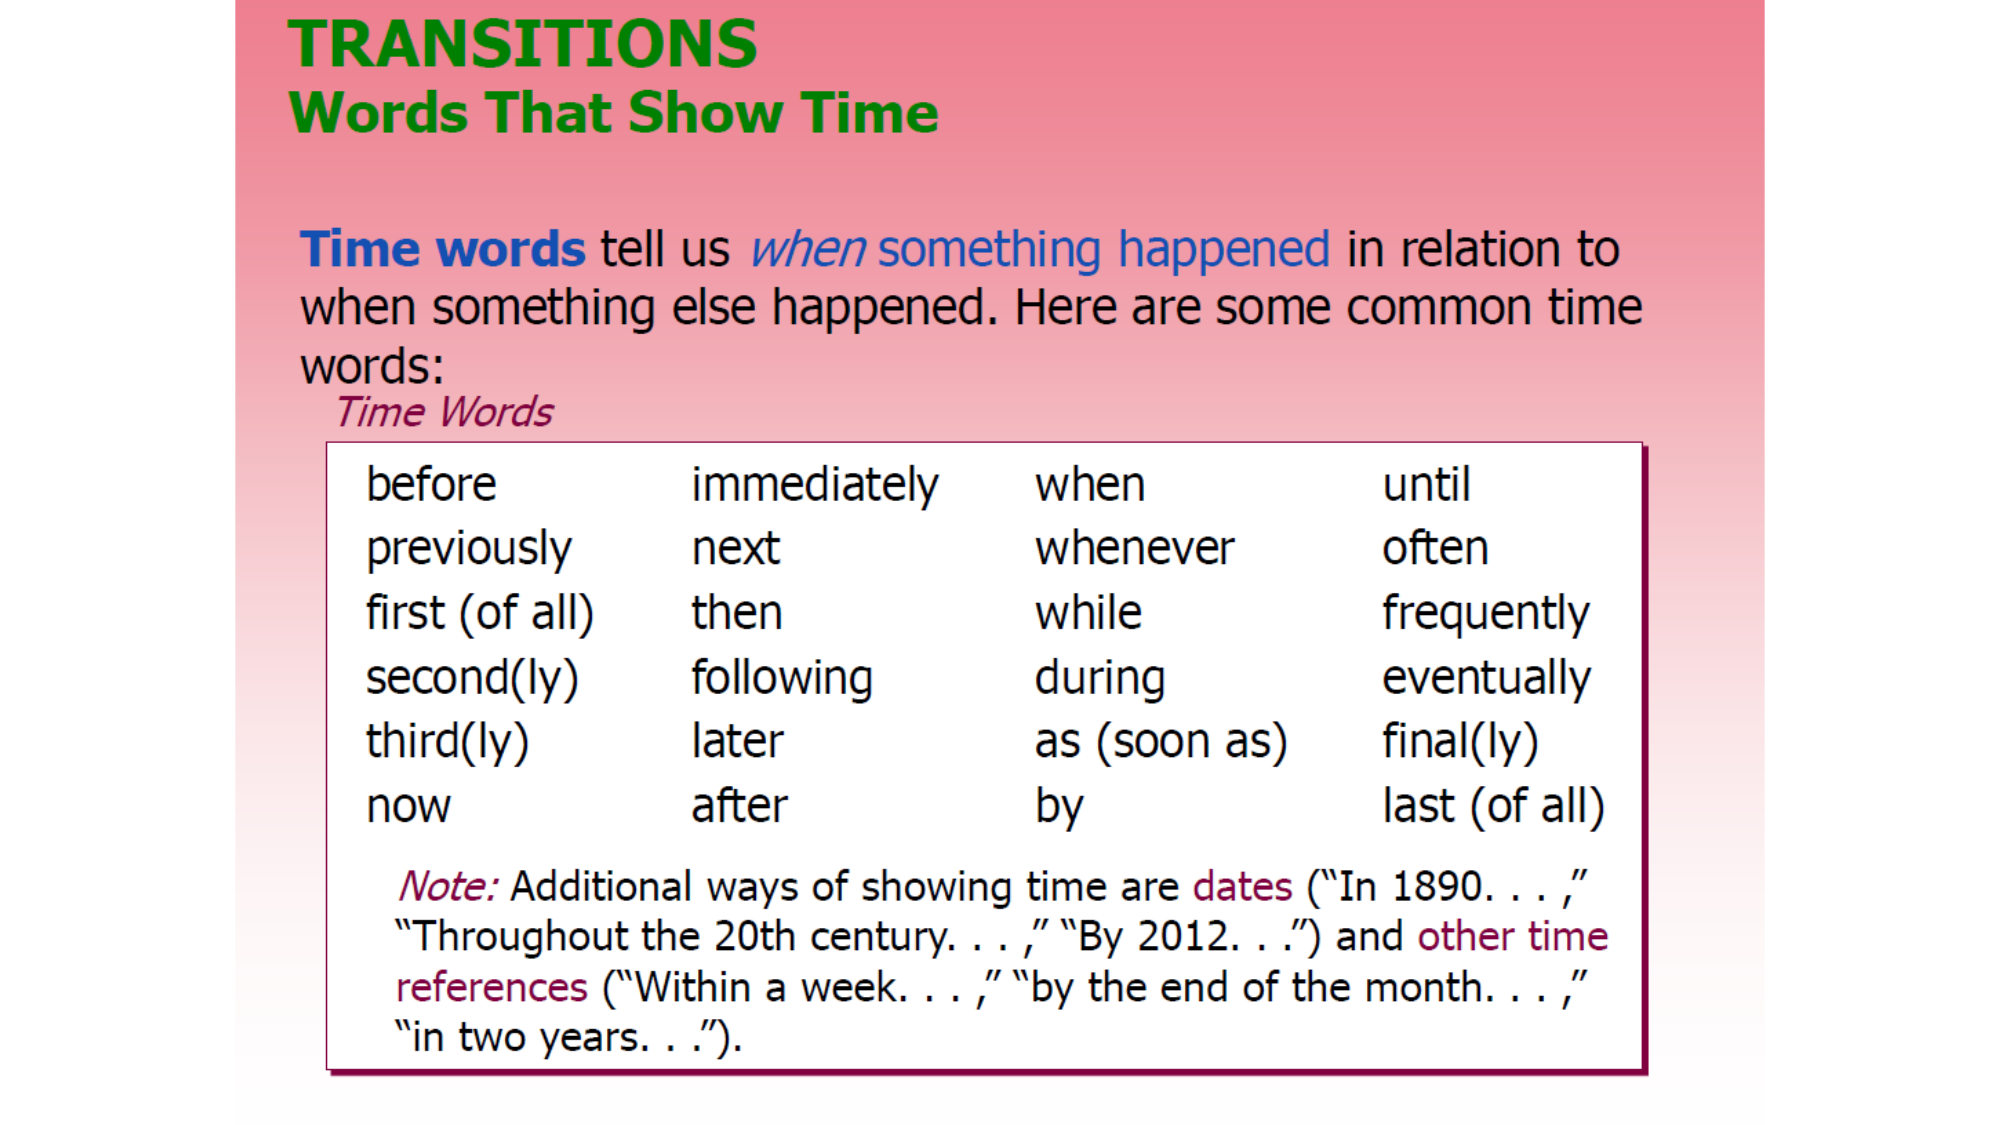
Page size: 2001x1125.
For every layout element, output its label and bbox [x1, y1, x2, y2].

picture [235, 0, 1765, 1125]
